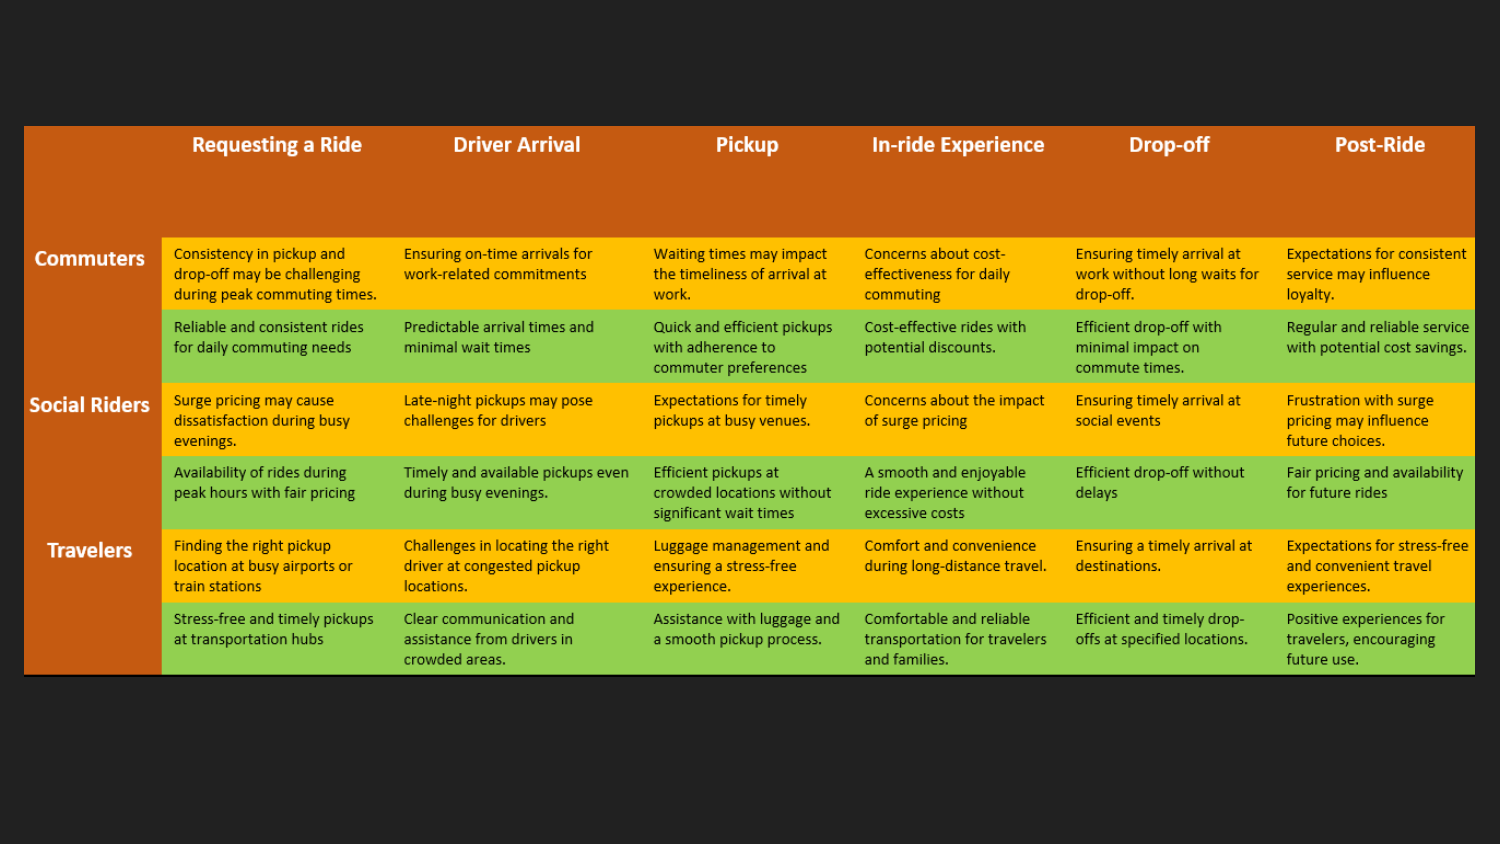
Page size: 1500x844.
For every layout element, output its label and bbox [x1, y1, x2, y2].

picture [24, 126, 1476, 677]
